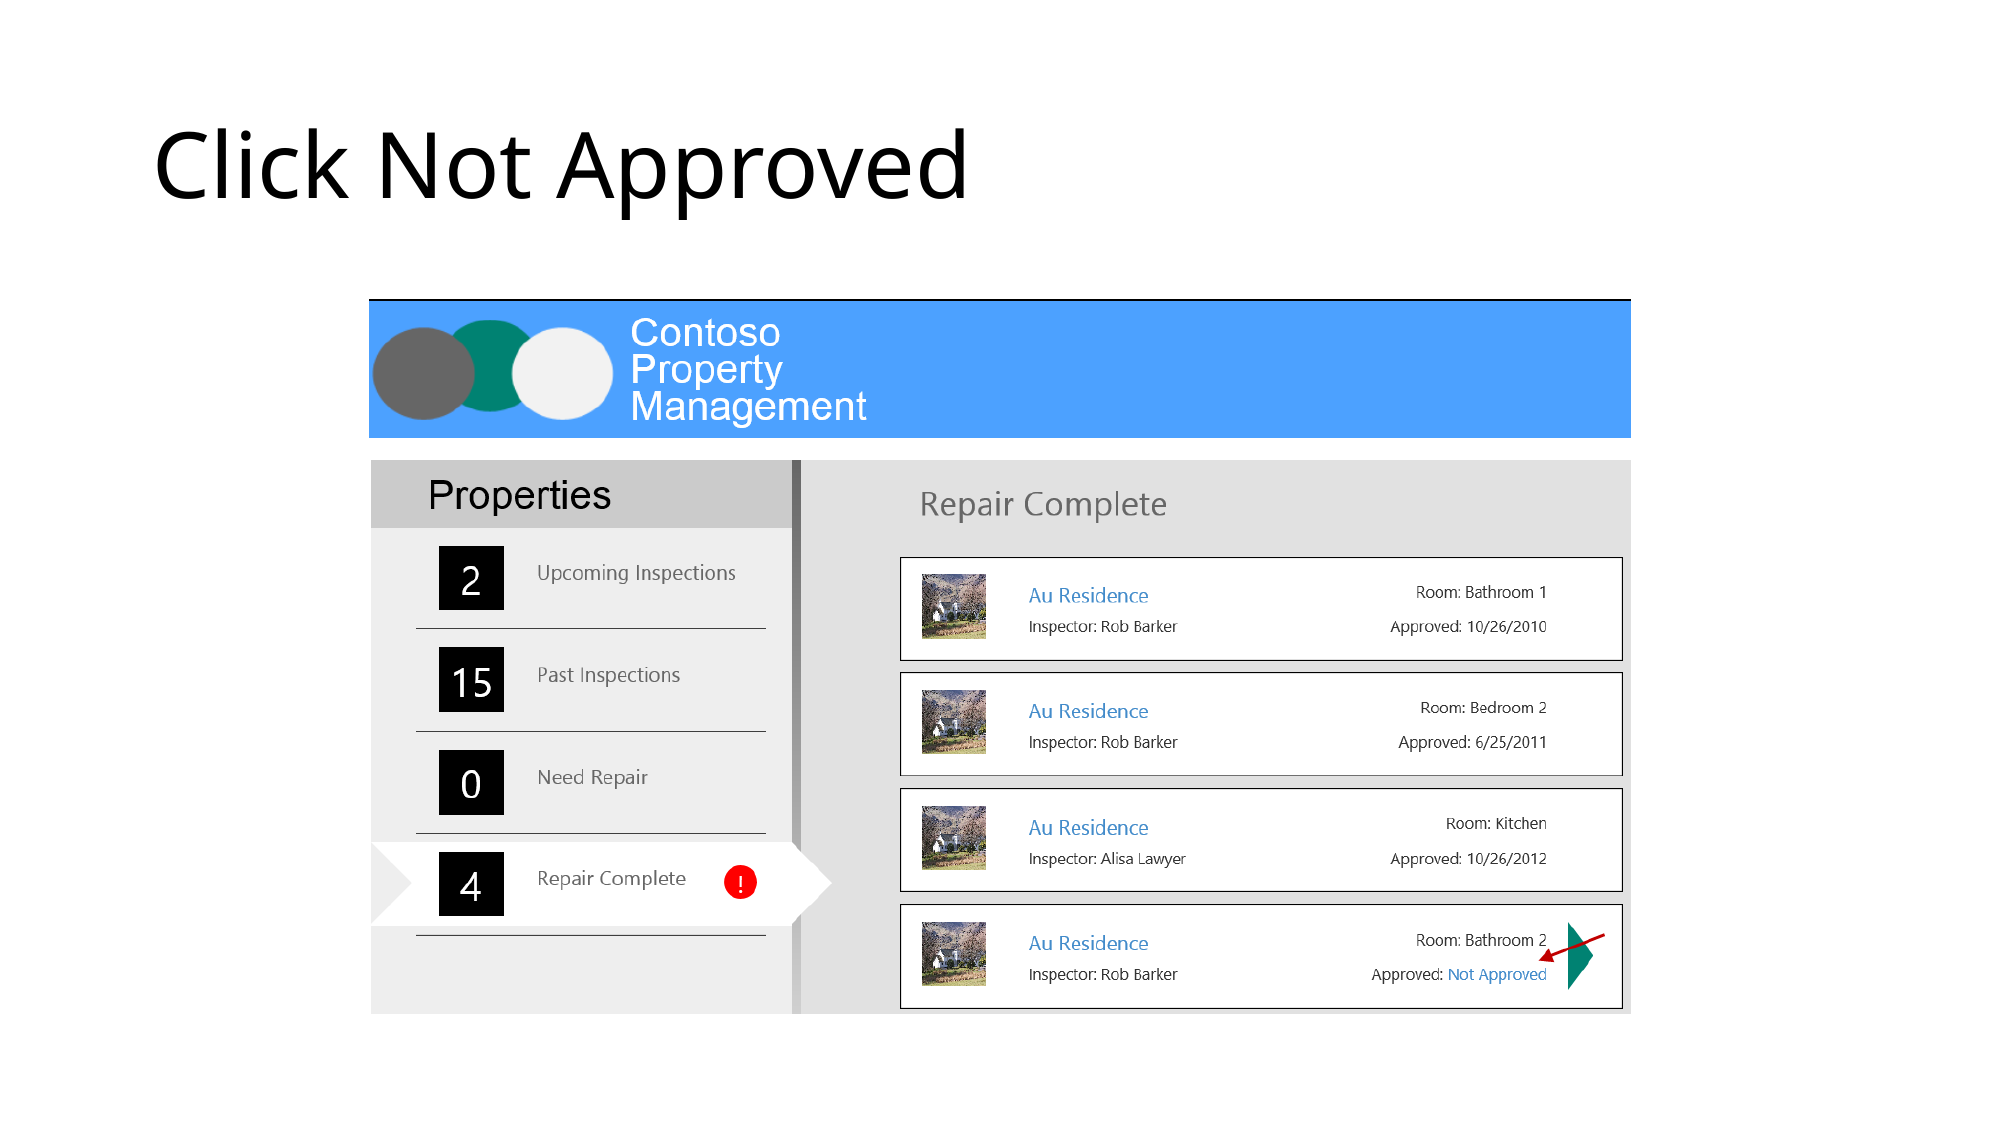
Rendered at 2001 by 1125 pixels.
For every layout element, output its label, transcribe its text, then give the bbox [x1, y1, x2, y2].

title Click Not Approved [137, 59, 1863, 278]
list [369, 299, 1631, 1014]
